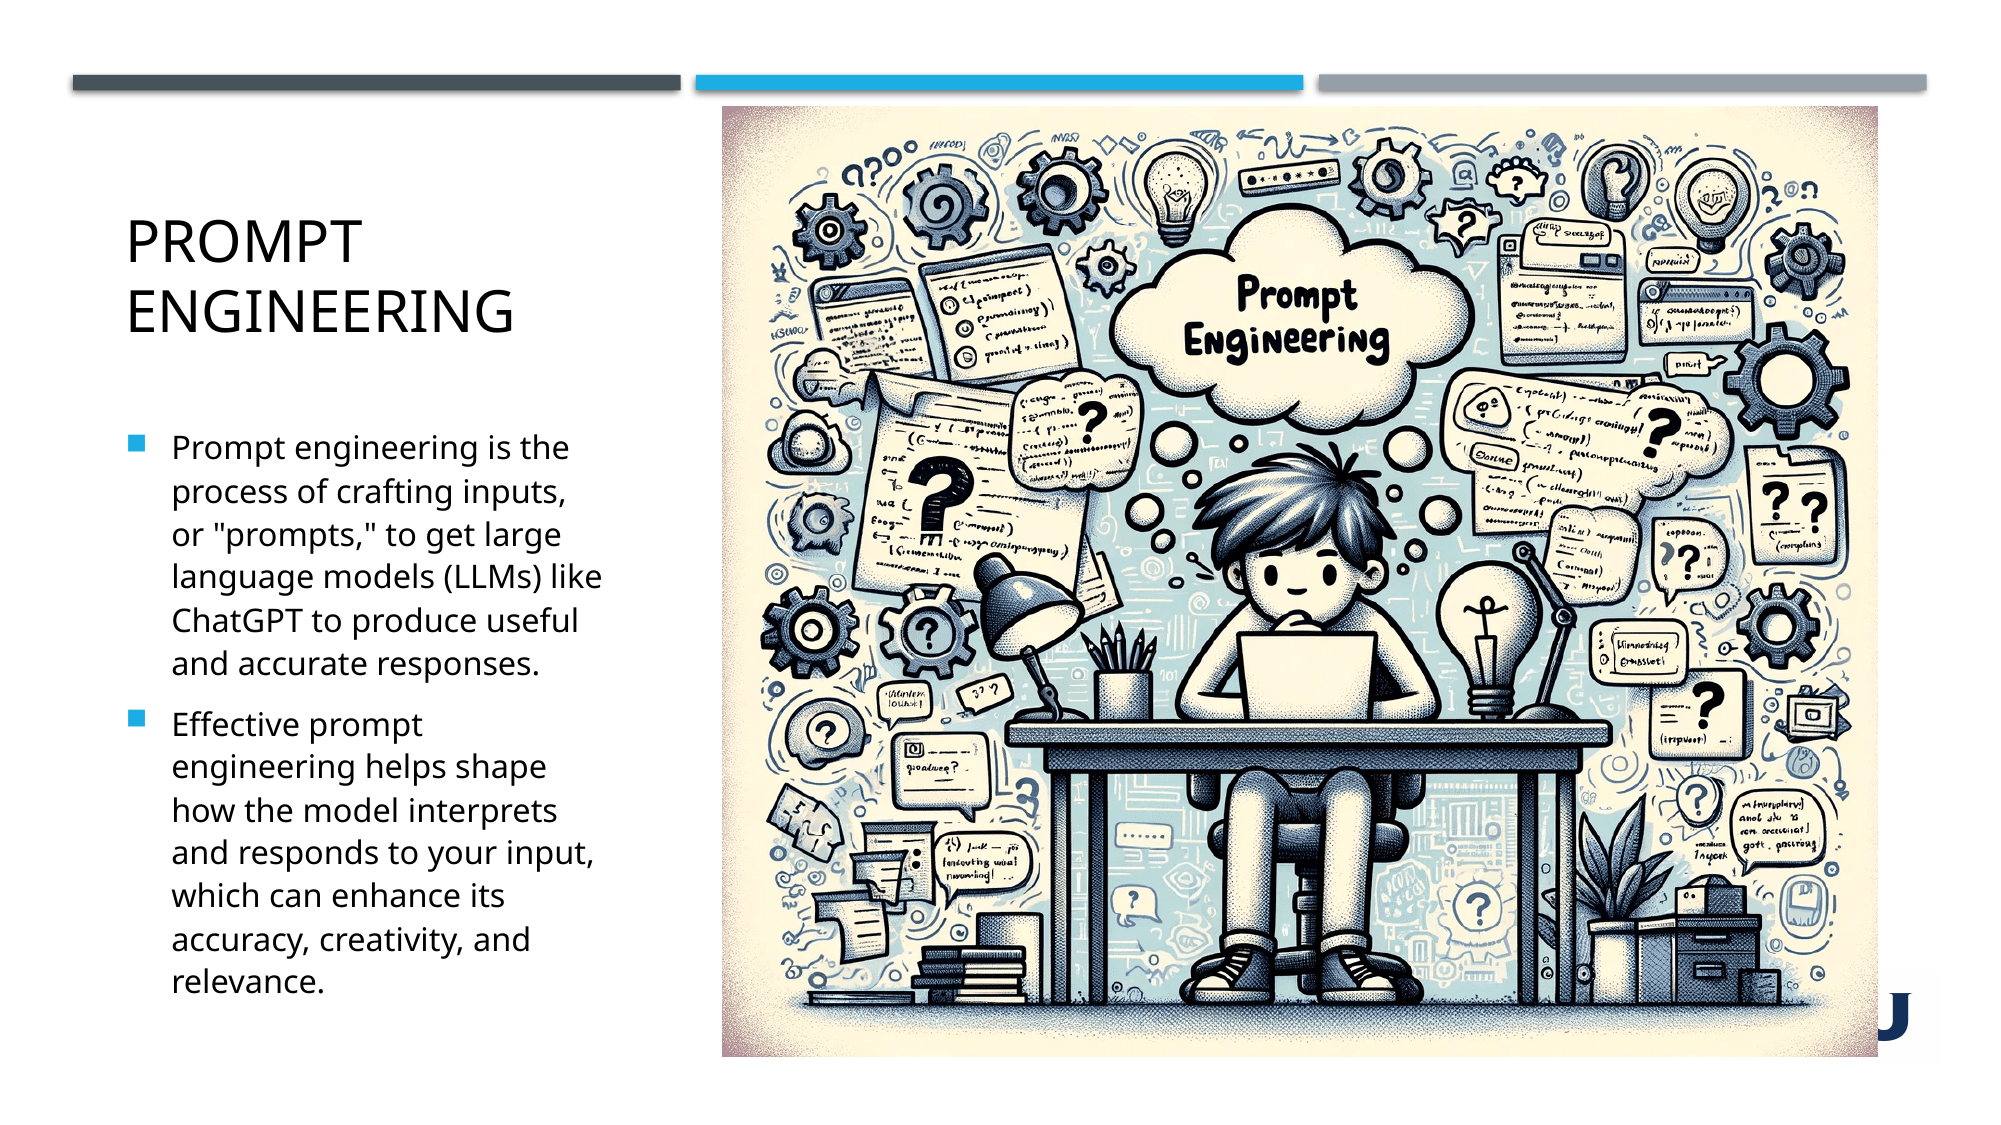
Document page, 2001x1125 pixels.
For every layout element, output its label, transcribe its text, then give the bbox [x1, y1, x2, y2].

picture [721, 106, 1941, 1062]
slide_number 23 [1732, 1053, 1905, 1114]
list Prompt engineering is the process of crafting inputs, or "prompts," to get large language models (LLMs) like ChatGPT to produce useful and accurate responses. Effective prompt engineering helps shape how the model interprets and responds to your input, which can enhance its accuracy, creativity, and relevance. [110, 416, 623, 1019]
title Prompt Engineering [110, 154, 645, 352]
